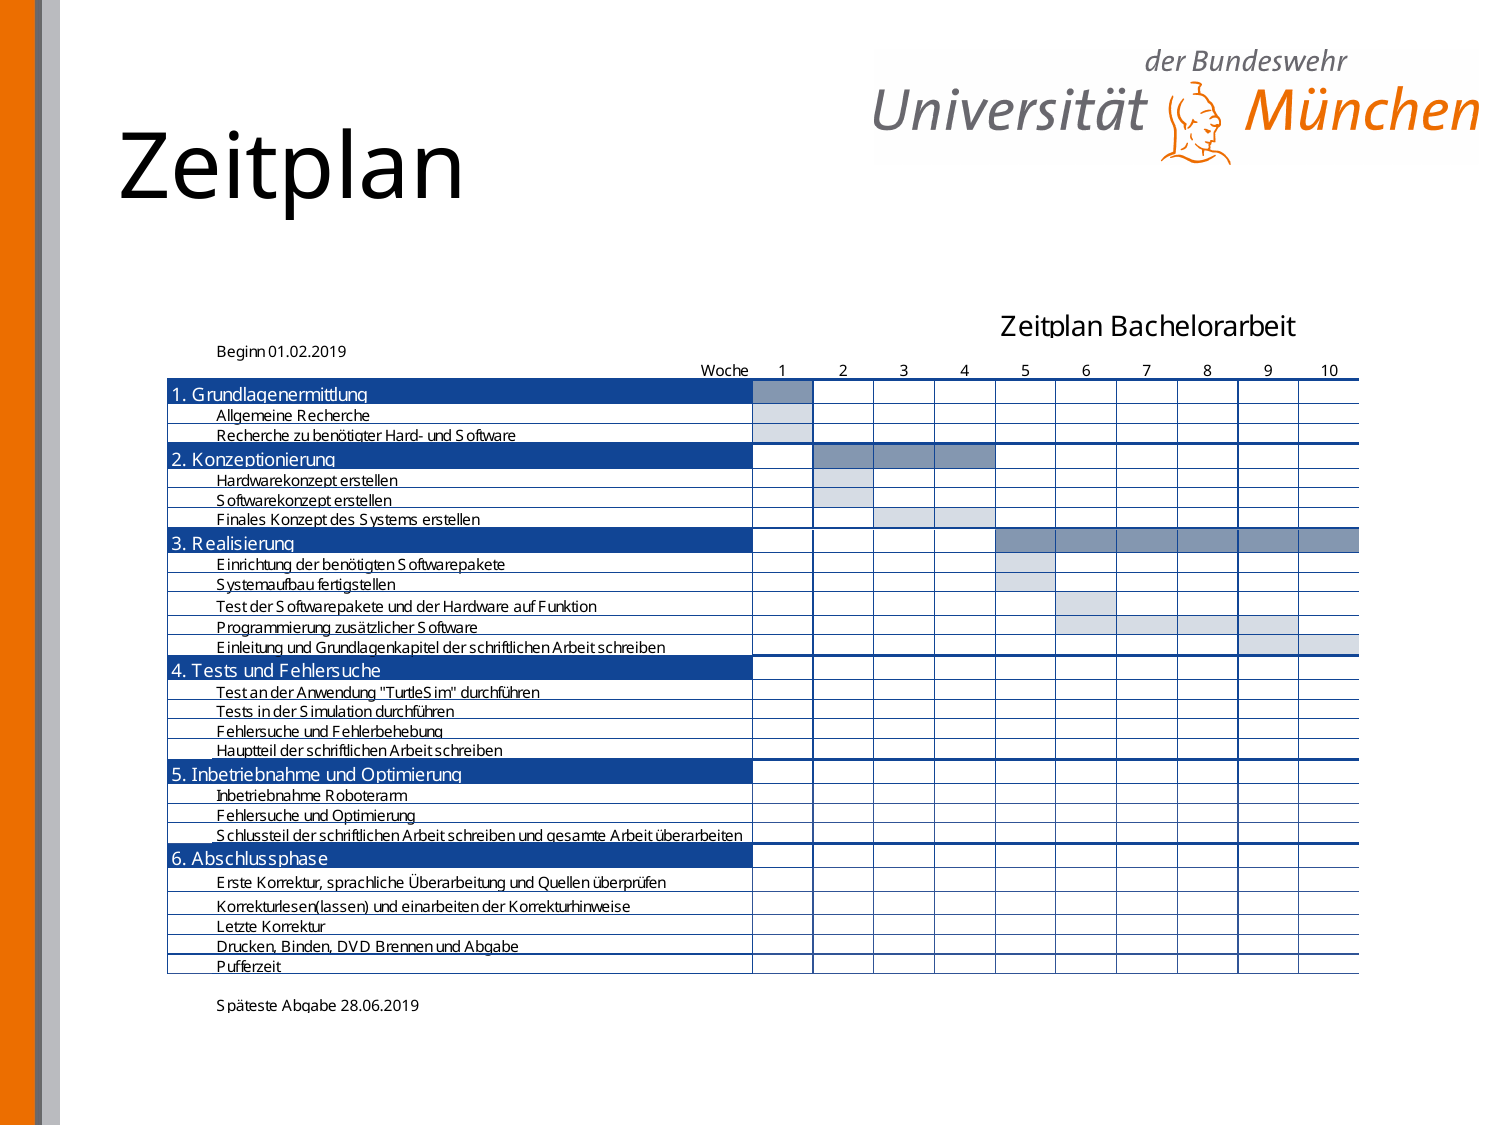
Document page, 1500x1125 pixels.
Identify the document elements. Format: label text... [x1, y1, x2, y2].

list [139, 299, 1360, 1014]
picture [874, 49, 1479, 165]
title Zeitplan [103, 59, 1397, 278]
picture [0, 0, 60, 1125]
